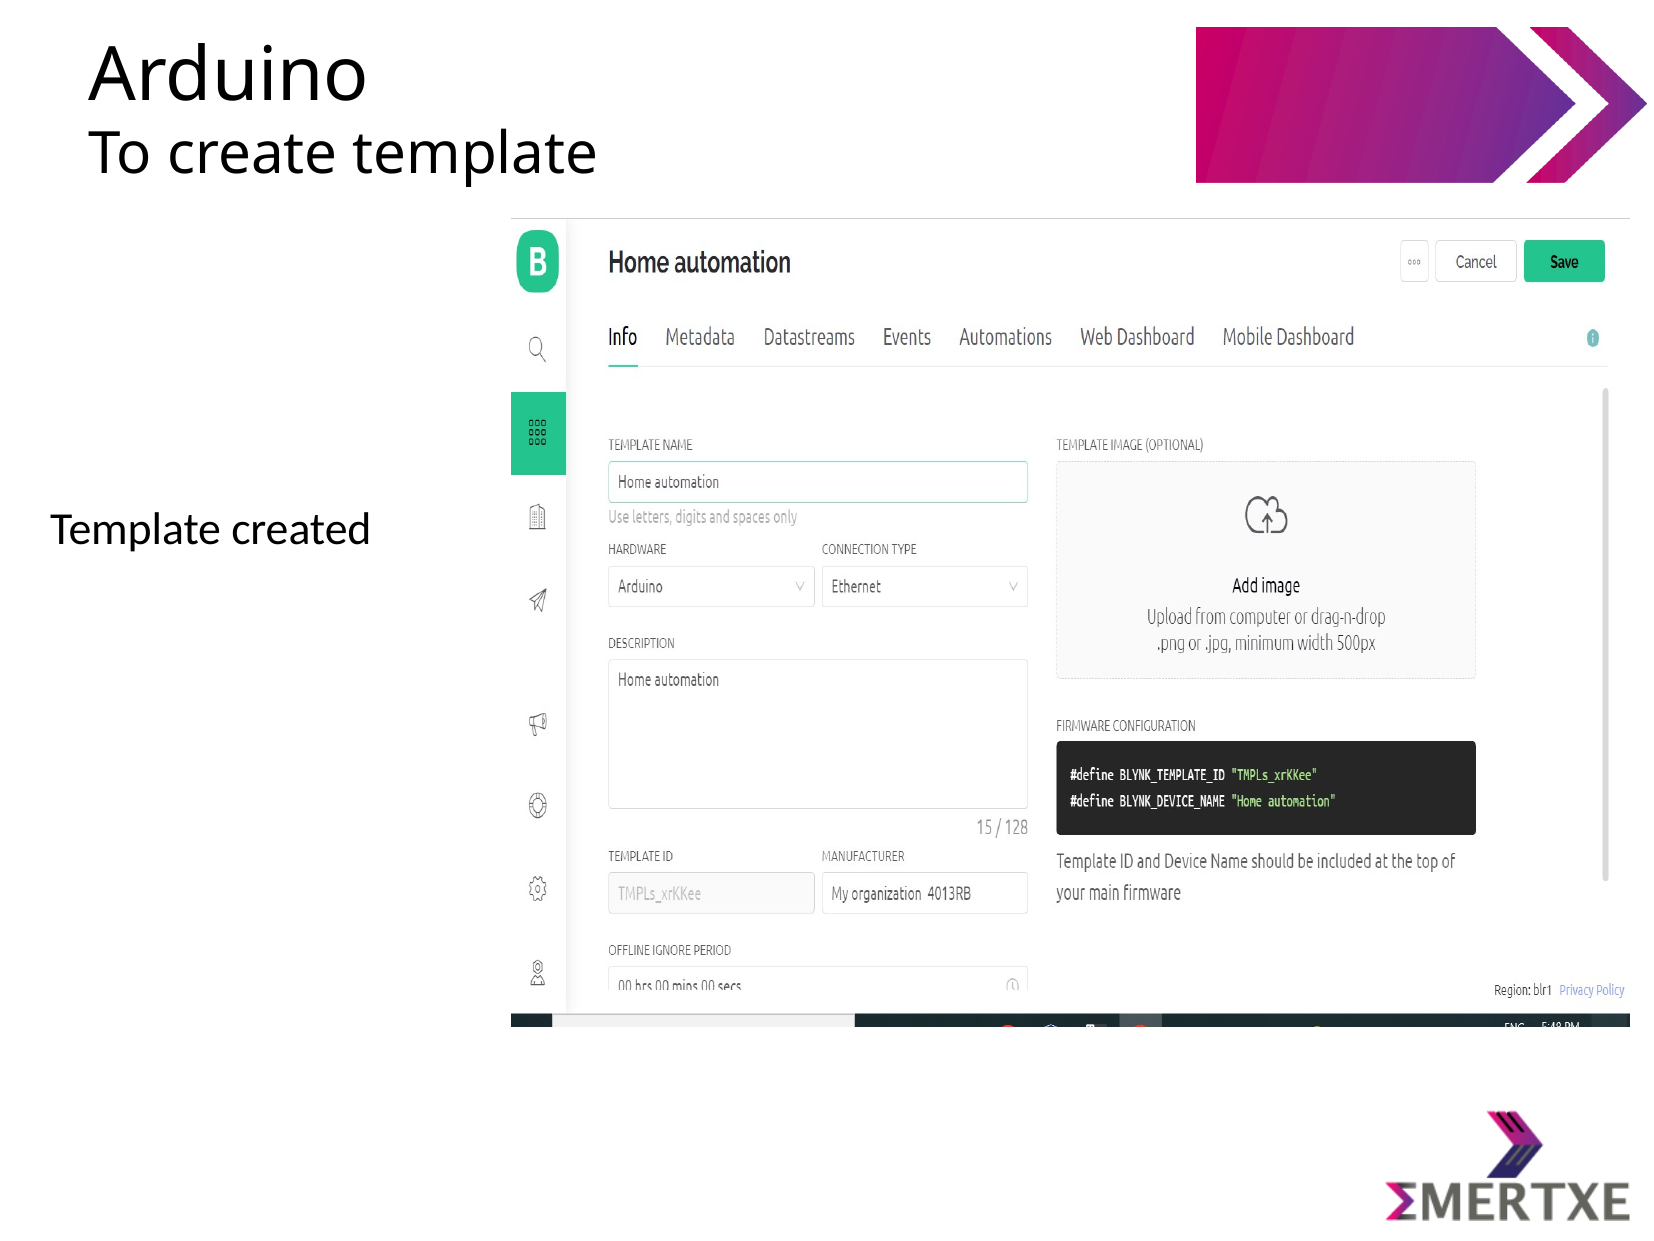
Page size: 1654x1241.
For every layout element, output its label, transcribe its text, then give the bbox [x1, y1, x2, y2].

text_box Template created [35, 490, 387, 671]
picture [1385, 1107, 1631, 1221]
picture [1578, 27, 1647, 183]
title Arduino To create template [88, 1, 1578, 210]
picture [511, 212, 1630, 1028]
